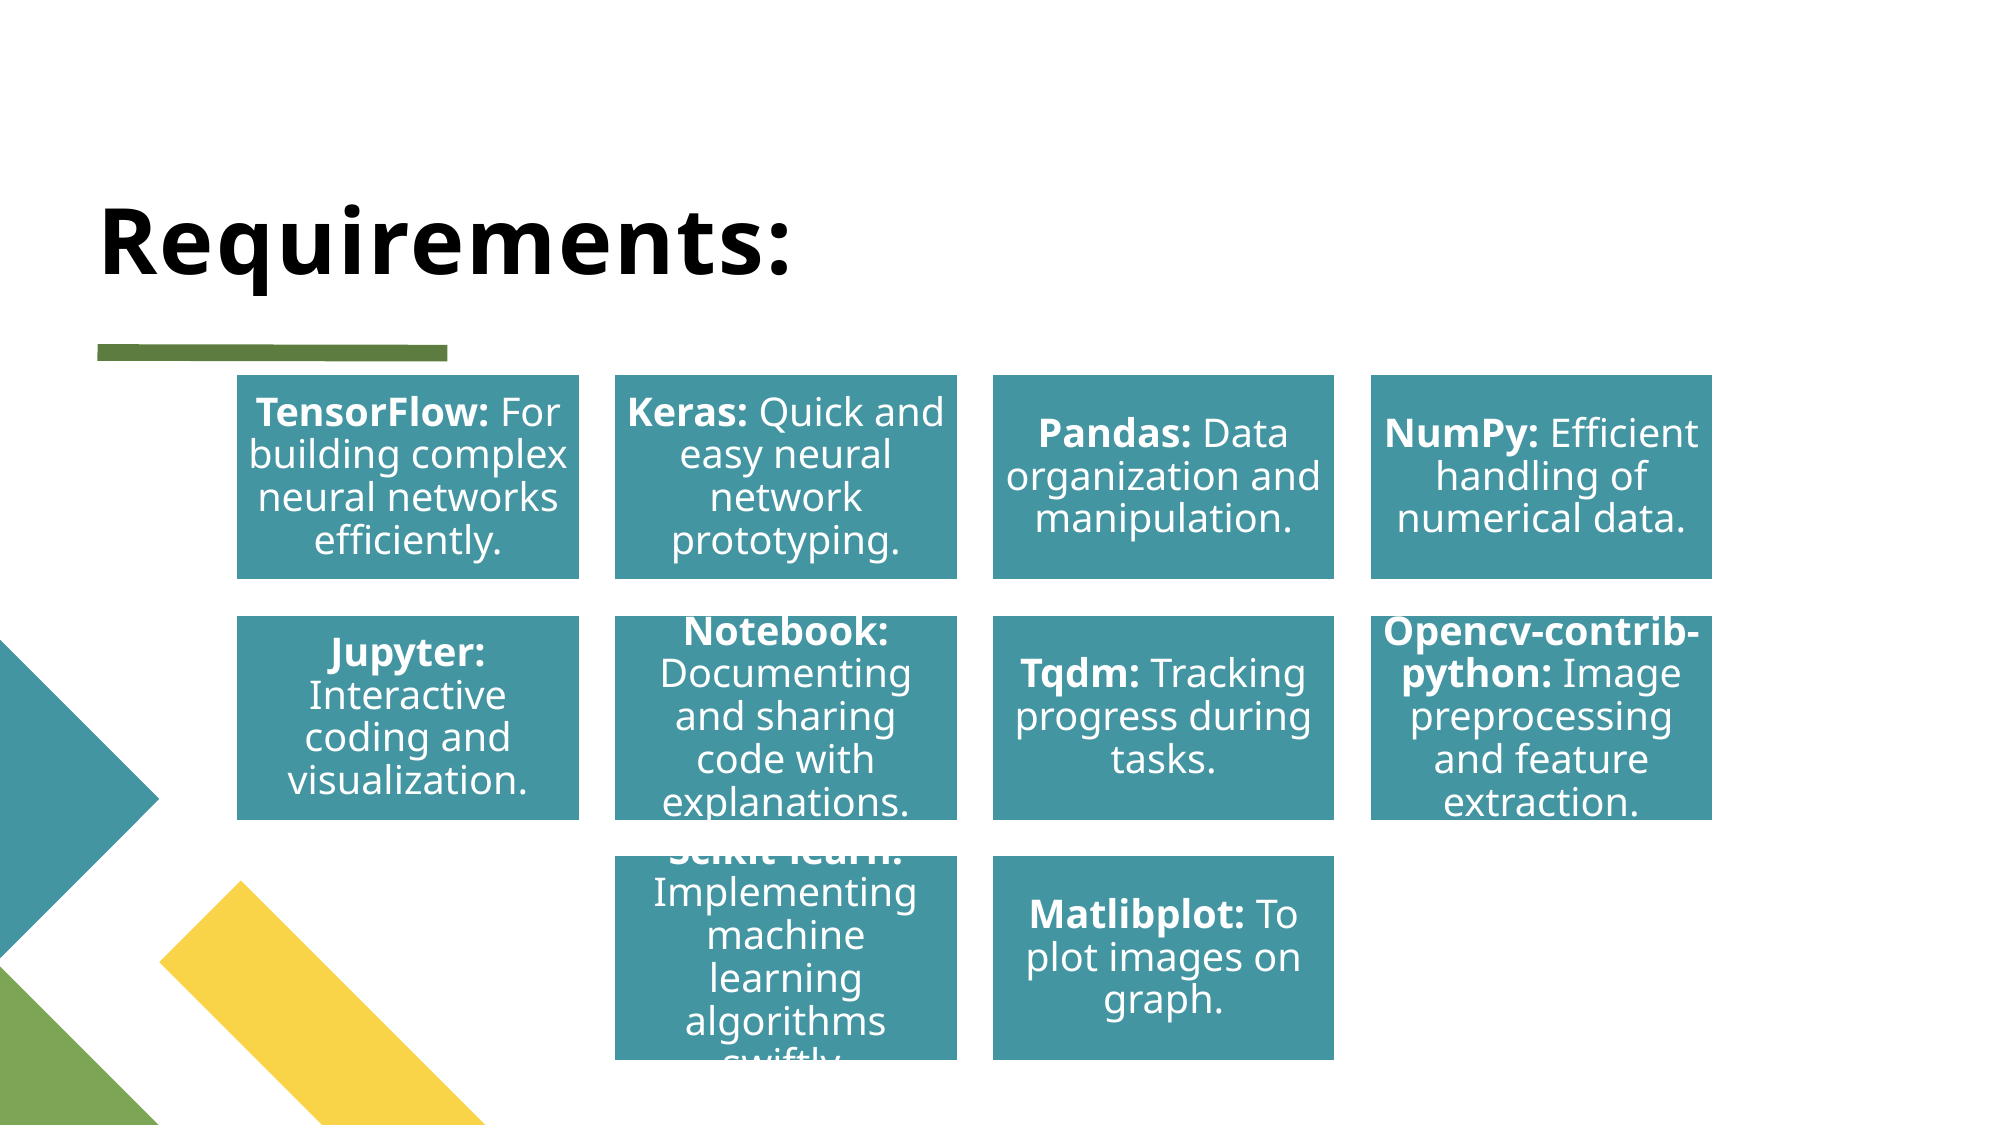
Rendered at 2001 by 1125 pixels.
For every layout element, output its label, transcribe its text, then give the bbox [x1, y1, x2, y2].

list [68, 374, 1882, 1062]
title Requirements: [97, 16, 1882, 293]
